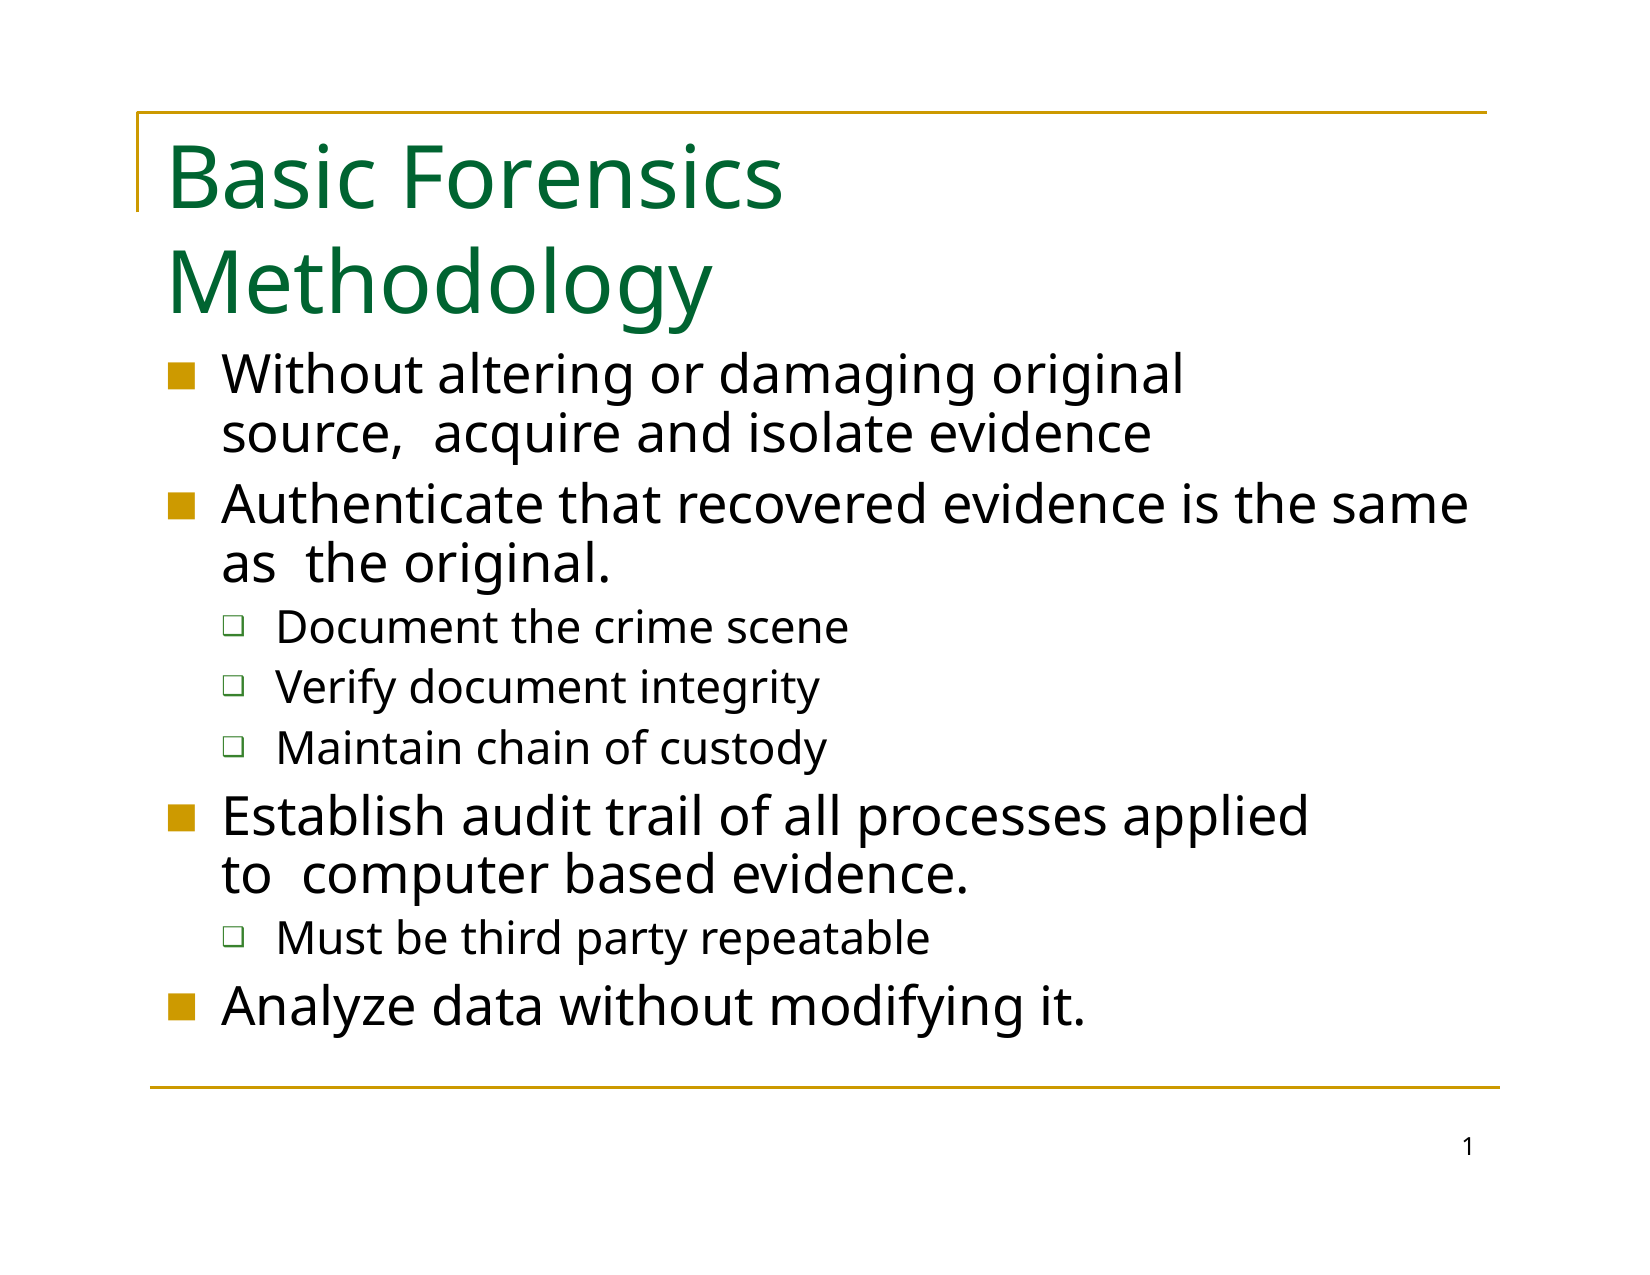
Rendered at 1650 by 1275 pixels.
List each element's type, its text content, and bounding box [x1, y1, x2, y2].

title Basic Forensics Methodology [162, 118, 1166, 334]
text_box Without altering or damaging original source, acquire and isolate evidence Authenticate that recovered evidence is the same as the original. Document the crime scene Verify document integrity Maintain chain of custody Establish audit trail of all processes applied to computer based evidence. Must be third party repeatable Analyze data without modifying it. [162, 336, 1485, 1036]
slide_number 1 [1455, 1136, 1491, 1275]
